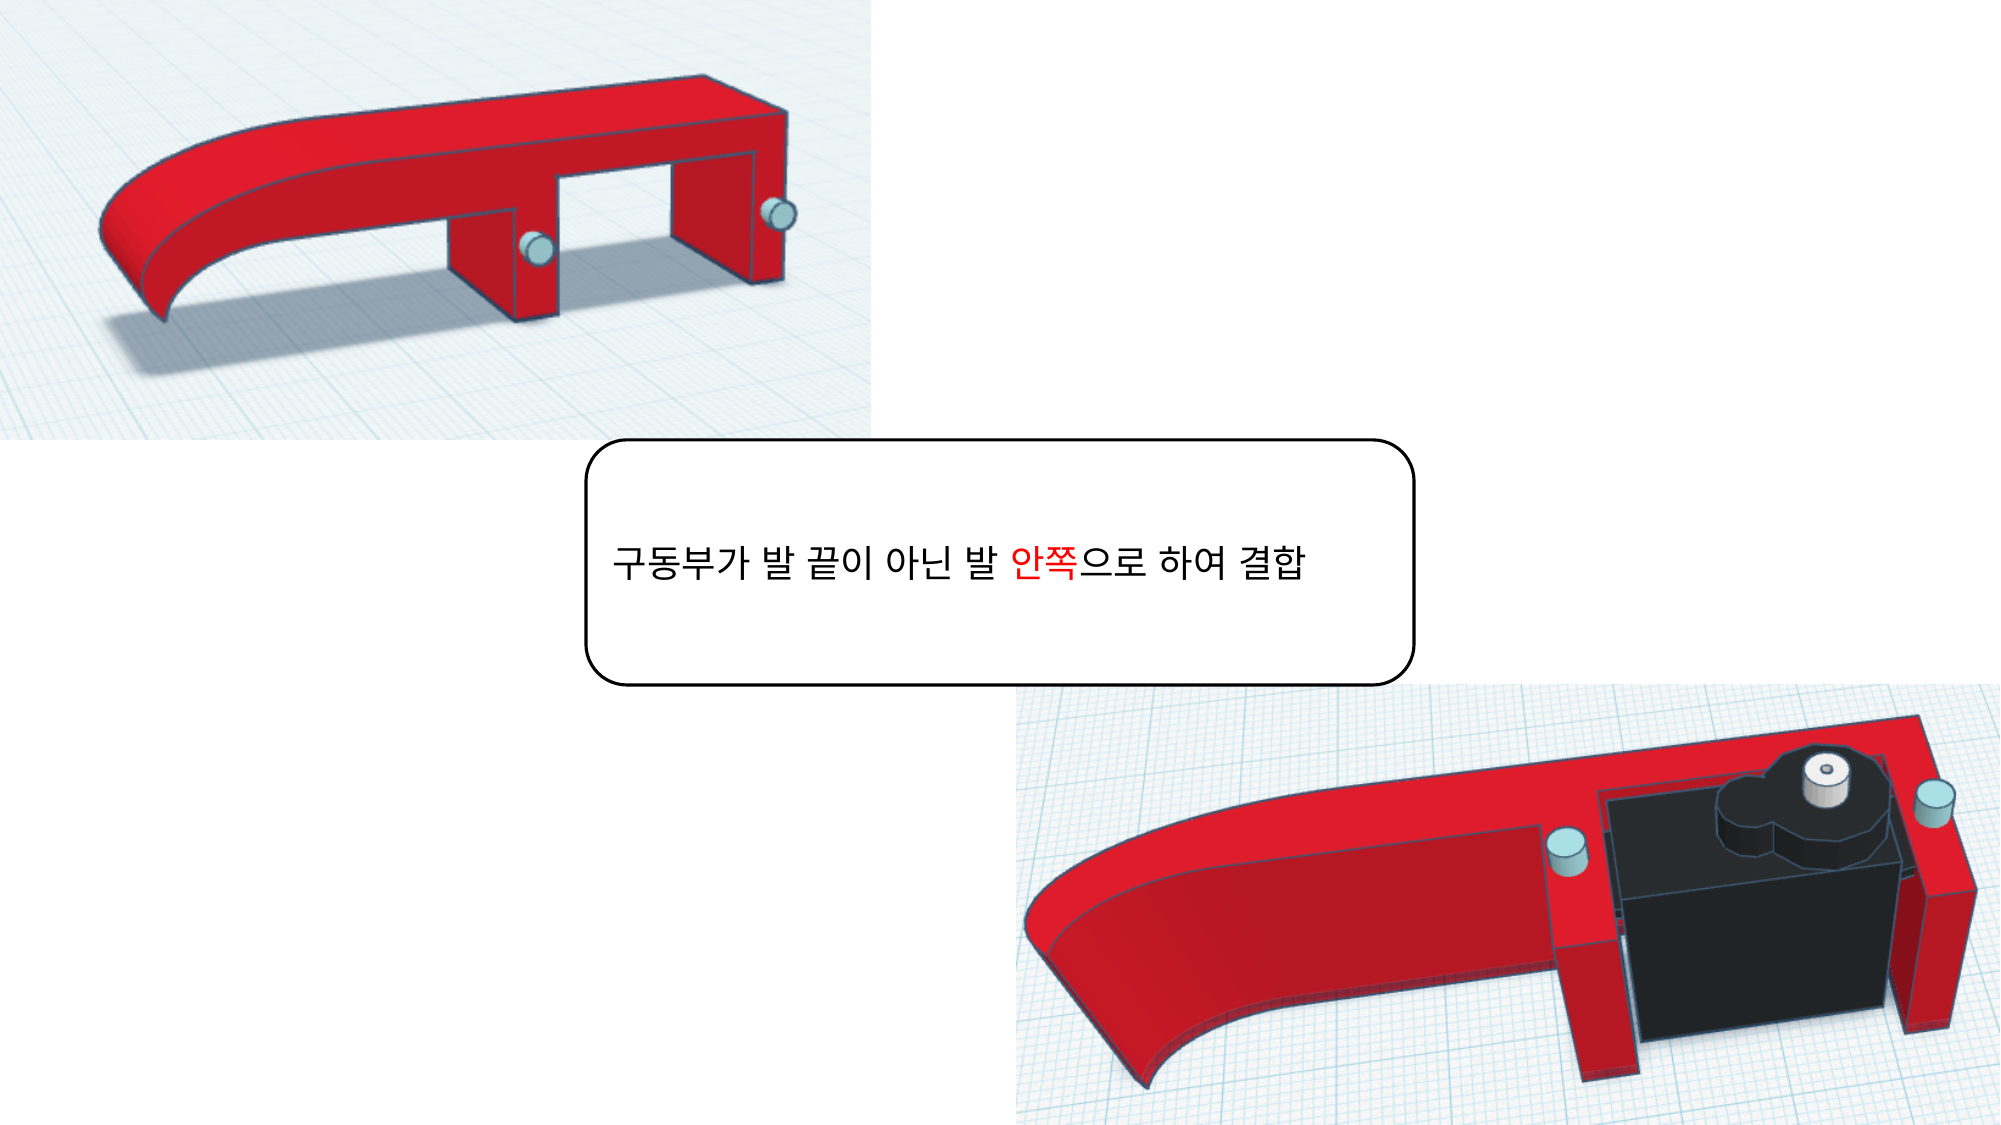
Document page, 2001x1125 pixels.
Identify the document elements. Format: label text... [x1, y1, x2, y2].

text_box 구동부가 발 끝이 아닌 발 안쪽으로 하여 결합 [584, 438, 1416, 687]
picture [1015, 684, 2000, 1125]
picture [0, 0, 872, 441]
